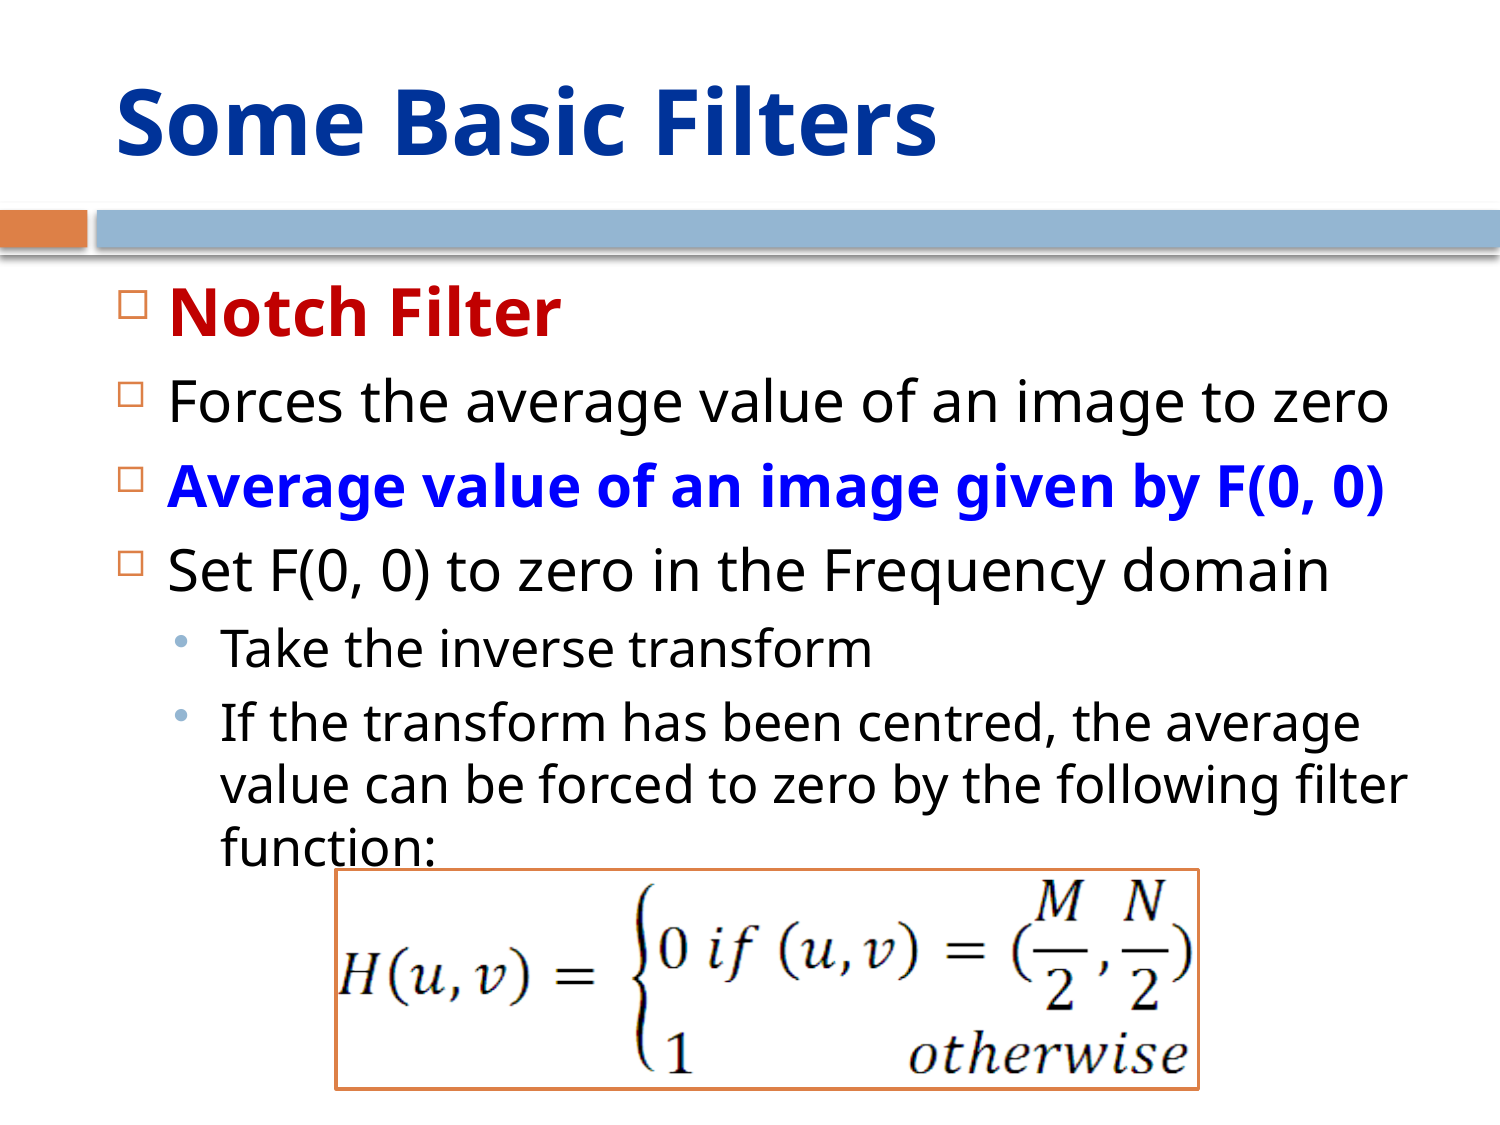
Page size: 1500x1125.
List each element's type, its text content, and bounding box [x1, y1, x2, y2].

title Some Basic Filters [100, 37, 1438, 200]
picture [337, 870, 1198, 1088]
list Notch Filter Forces the average value of an image to zero Average value of an image given by F(0, 0) Set F(0, 0) to zero in the Frequency domain Take the inverse transform If the transform has been centred, the average value can be forced to zero by the following filter function: [100, 262, 1438, 863]
